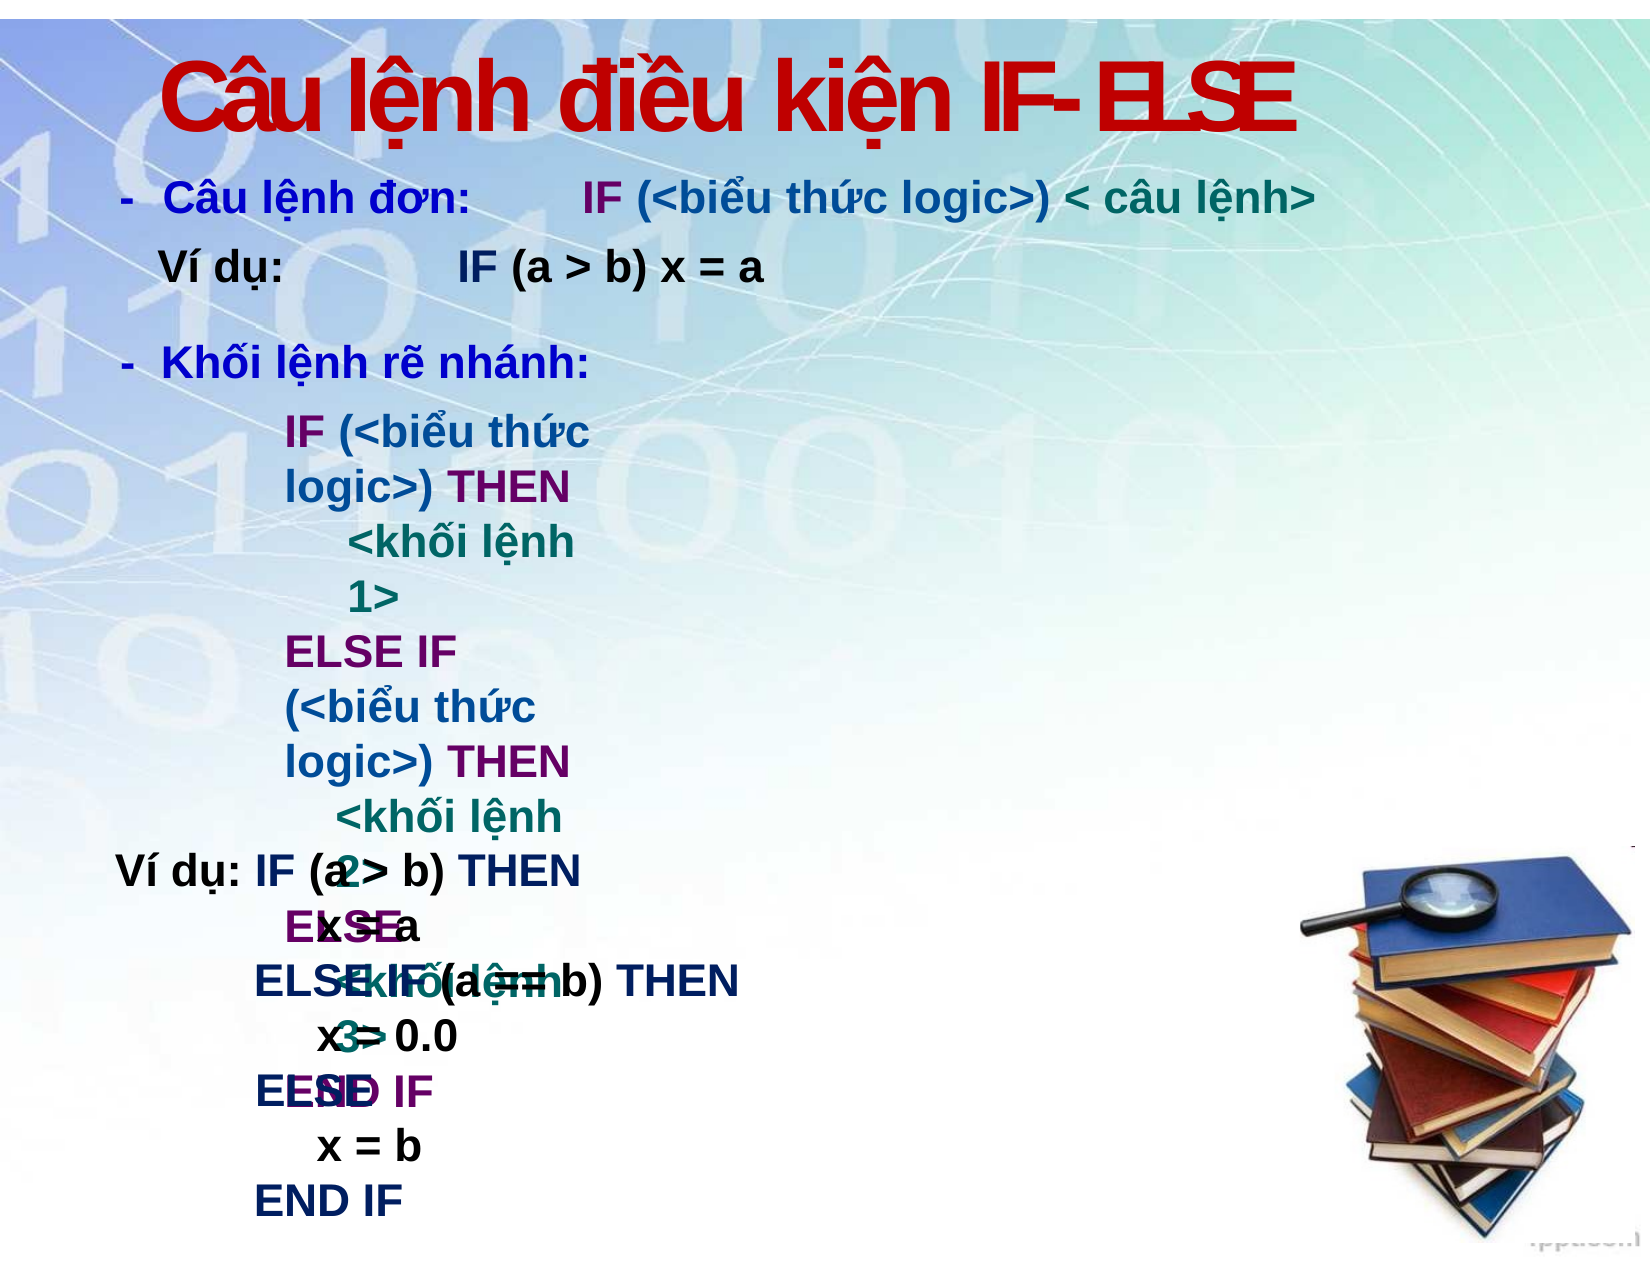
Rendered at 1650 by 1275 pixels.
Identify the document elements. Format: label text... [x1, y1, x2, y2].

text_box - Khối lệnh rẽ nhánh: IF (<biểu thức logic>) THEN <khối lệnh 1> ELSE IF (<biểu thức logic>) THEN <khối lệnh 2> ELSE <khối lệnh 3> END IF [117, 316, 1009, 1117]
text_box Ví dụ: IF (a > b) THEN x = a ELSE IF (a == b) THEN x = 0.0 ELSE x = b END IF [50, 825, 942, 1226]
picture [0, 19, 1650, 1257]
text_box [1299, 846, 1635, 1243]
title Câu lệnh điều kiện IF- ELSE [156, 28, 1535, 244]
text_box - Câu lệnh đơn: IF (<biểu thức logic>) < câu lệnh> Ví dụ: IF (a > b) x = a [117, 151, 1513, 361]
